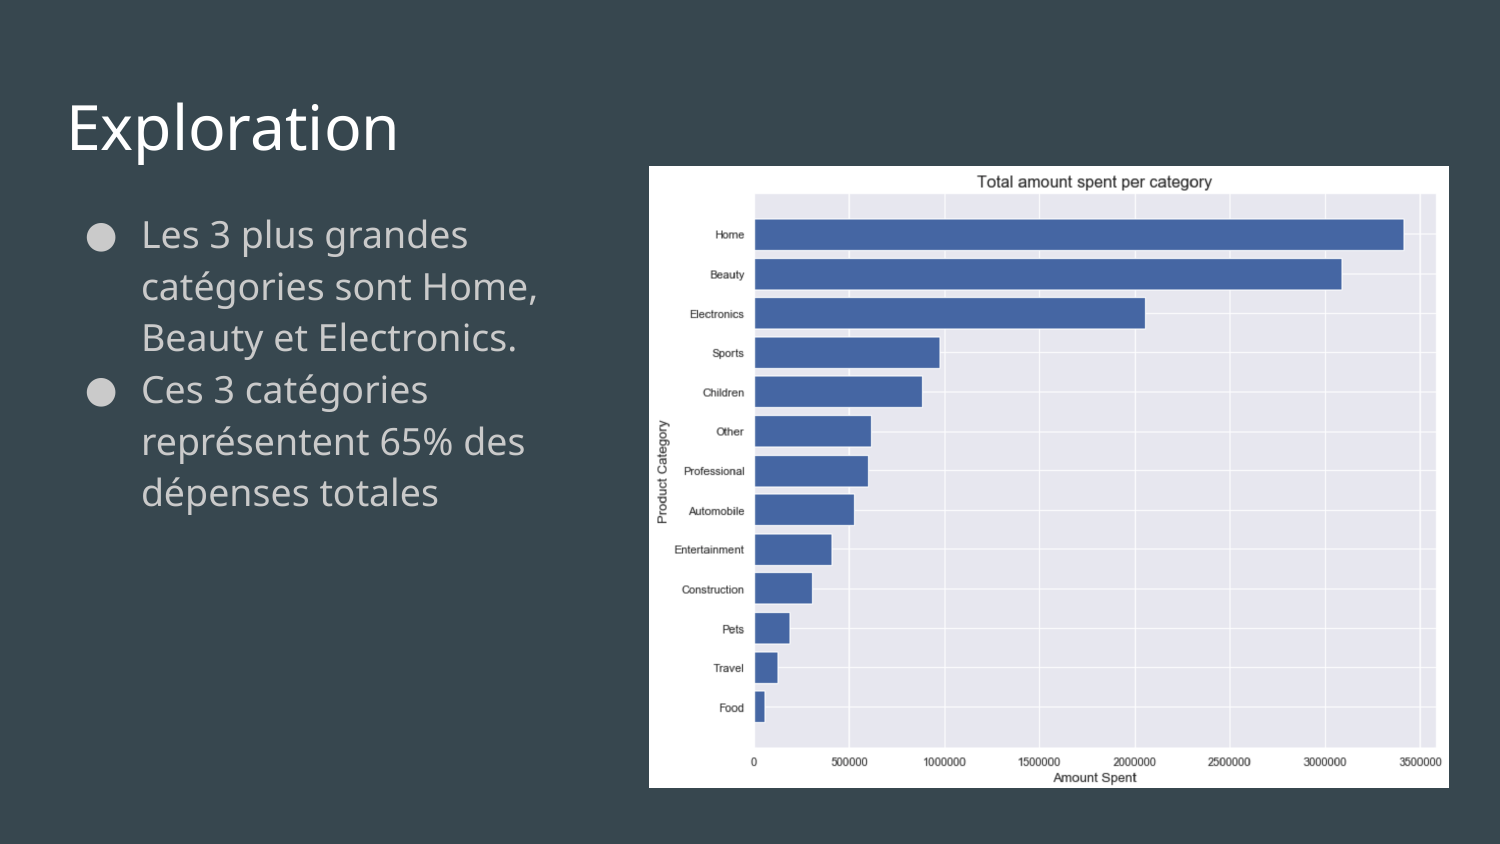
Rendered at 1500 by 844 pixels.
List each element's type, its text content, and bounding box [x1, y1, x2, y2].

title Exploration [51, 72, 1449, 167]
picture [648, 166, 1450, 788]
list Les 3 plus grandes catégories sont Home, Beauty et Electronics. Ces 3 catégories représentent 65% des dépenses totales [51, 189, 643, 750]
